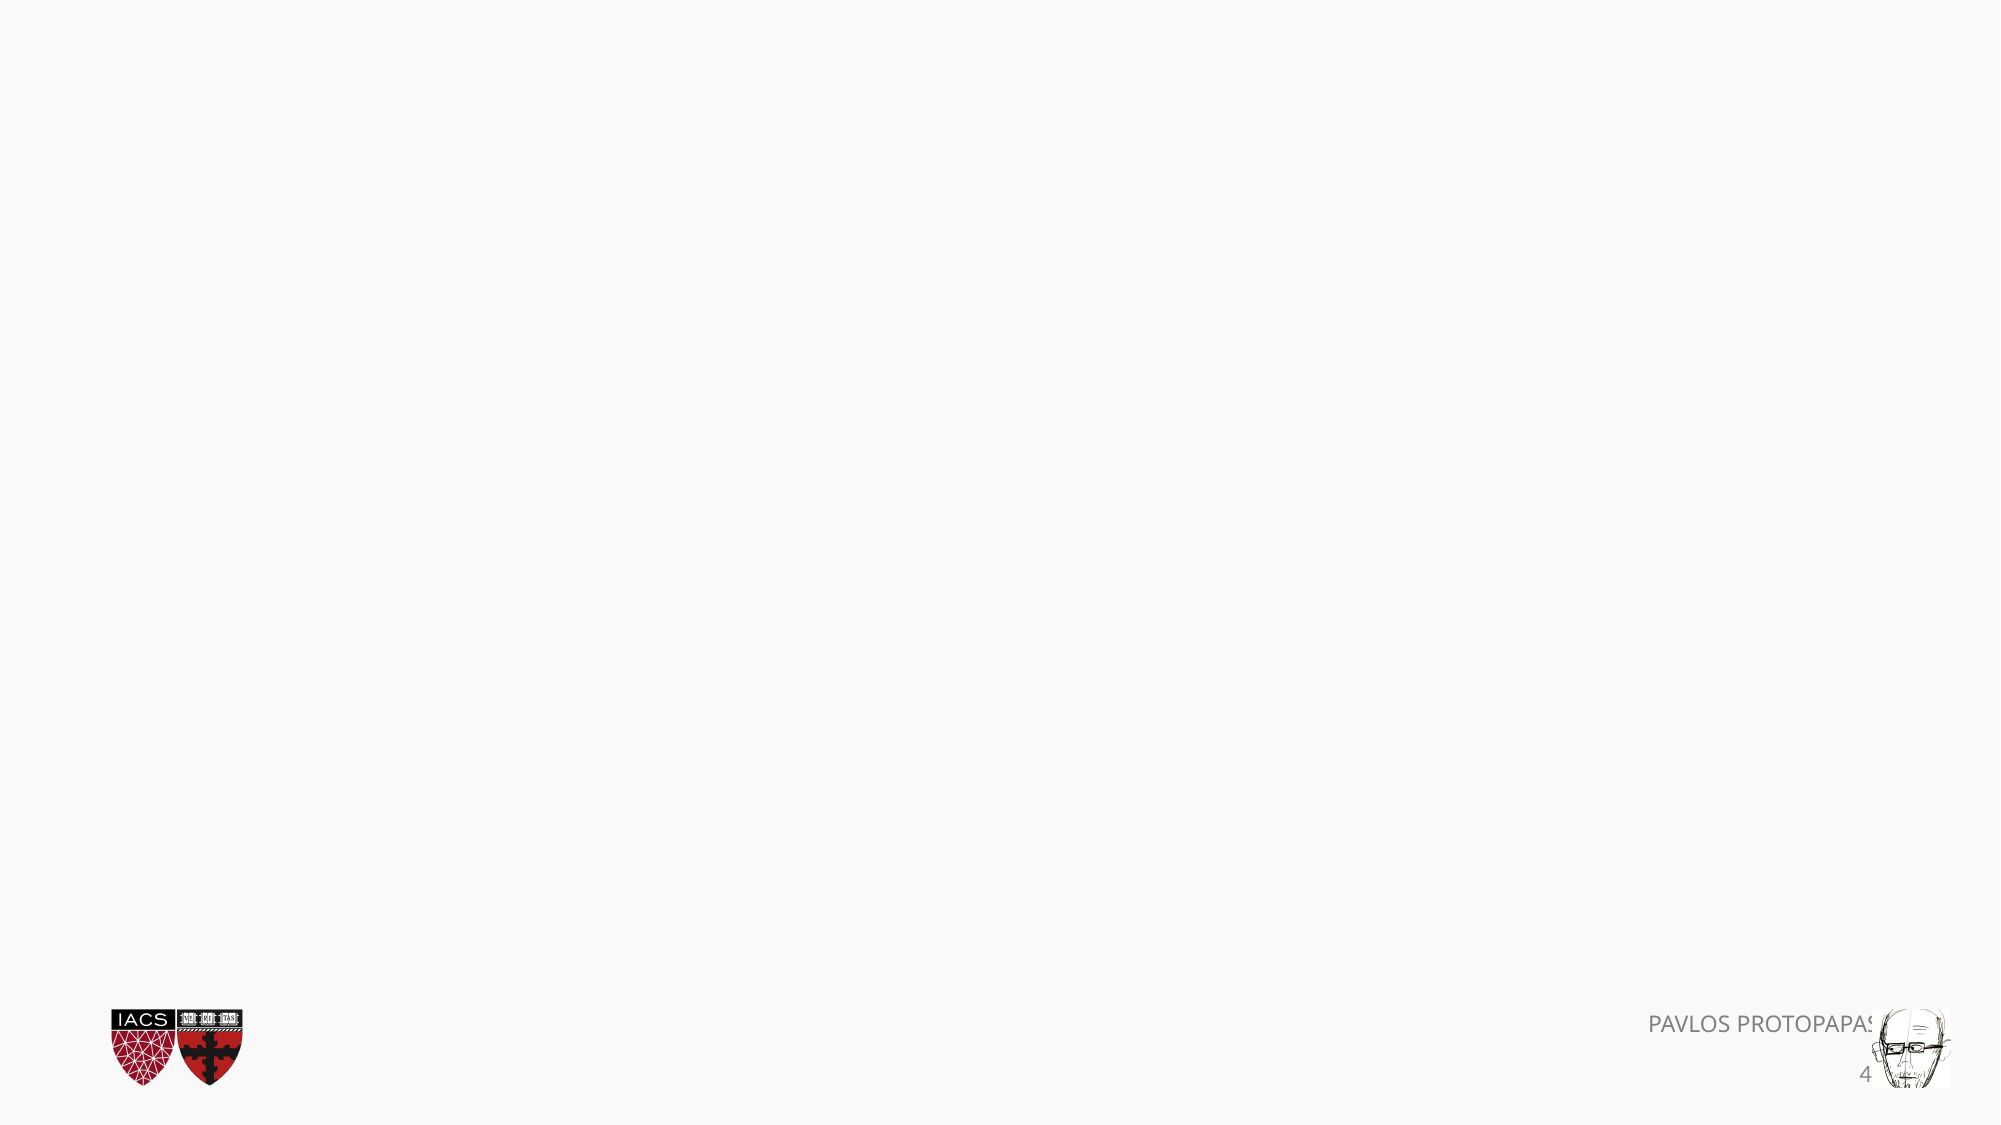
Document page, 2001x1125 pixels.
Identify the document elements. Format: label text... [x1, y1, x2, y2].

picture [1872, 1009, 1951, 1088]
slide_number 46 [1433, 1042, 1900, 1103]
picture [109, 1009, 243, 1086]
